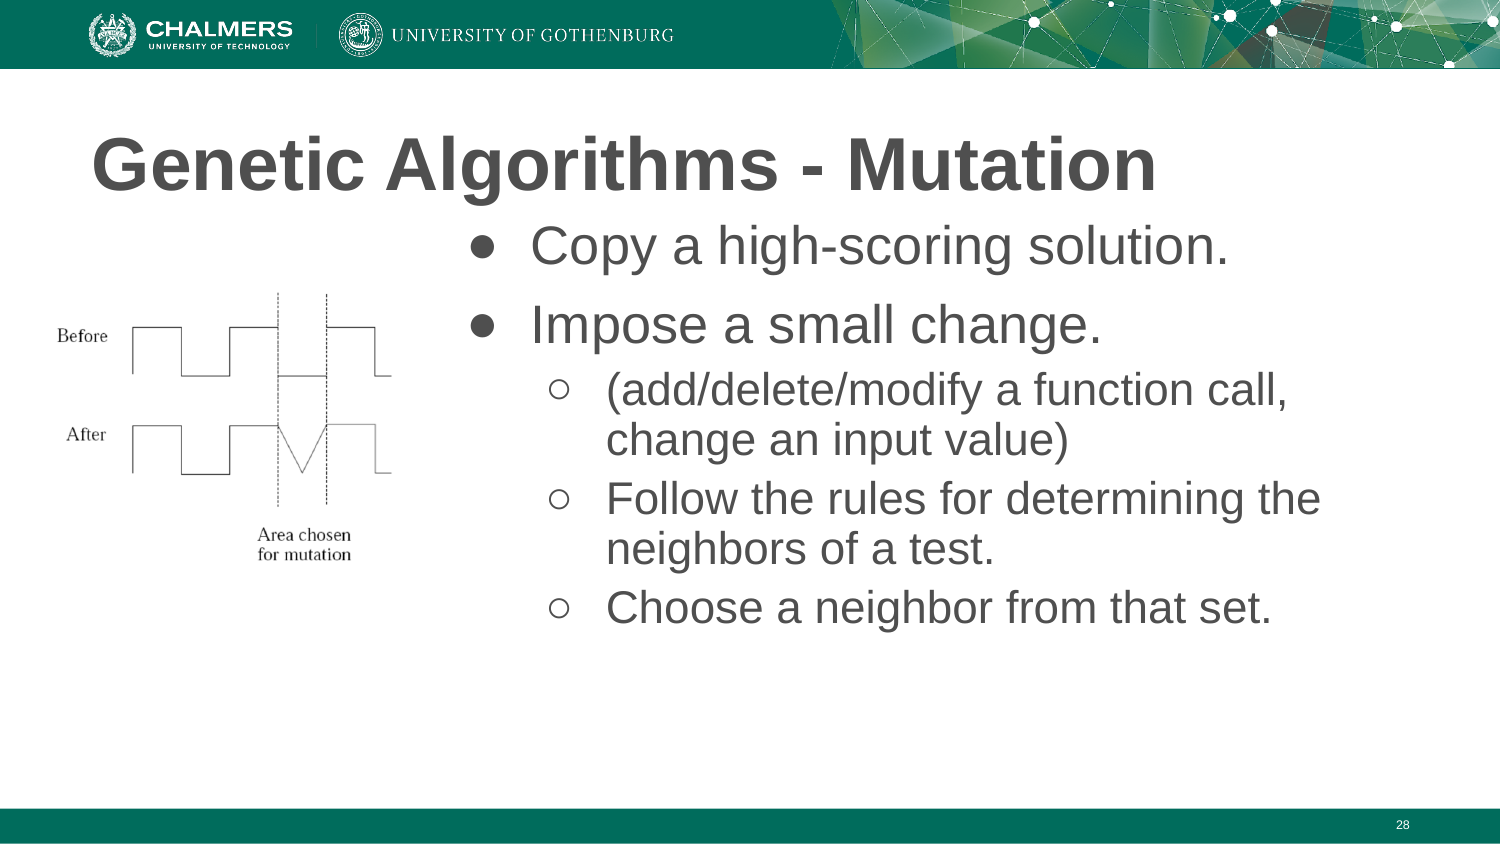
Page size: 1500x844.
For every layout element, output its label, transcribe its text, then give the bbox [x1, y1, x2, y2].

picture [35, 276, 434, 568]
title Genetic Algorithms - Mutation [76, 100, 1425, 211]
picture [759, 0, 1500, 68]
slide_number ‹#› [1074, 809, 1425, 844]
list Copy a high-scoring solution. Impose a small change. (add/delete/modify a function call, change an input value) Follow the rules for determining the neighbors of a test. Choose a neighbor from that set. [440, 210, 1425, 782]
picture [64, 0, 696, 85]
